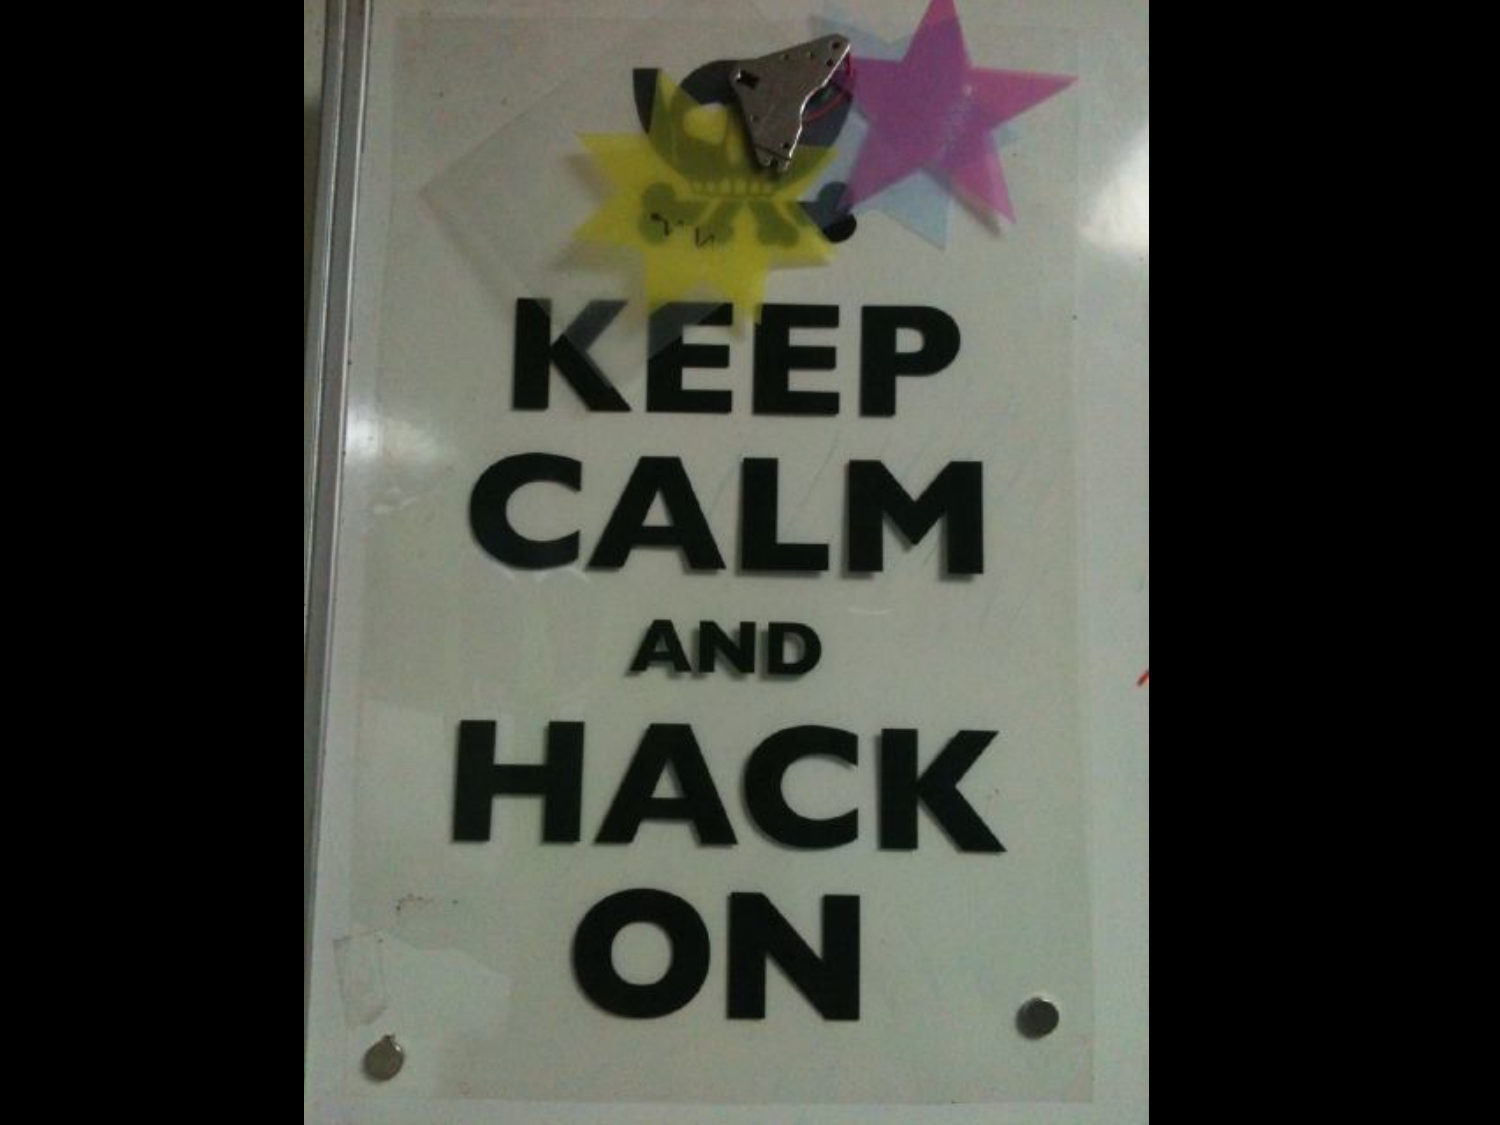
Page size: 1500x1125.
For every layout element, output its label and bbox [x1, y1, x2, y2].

picture [304, 0, 1149, 1125]
